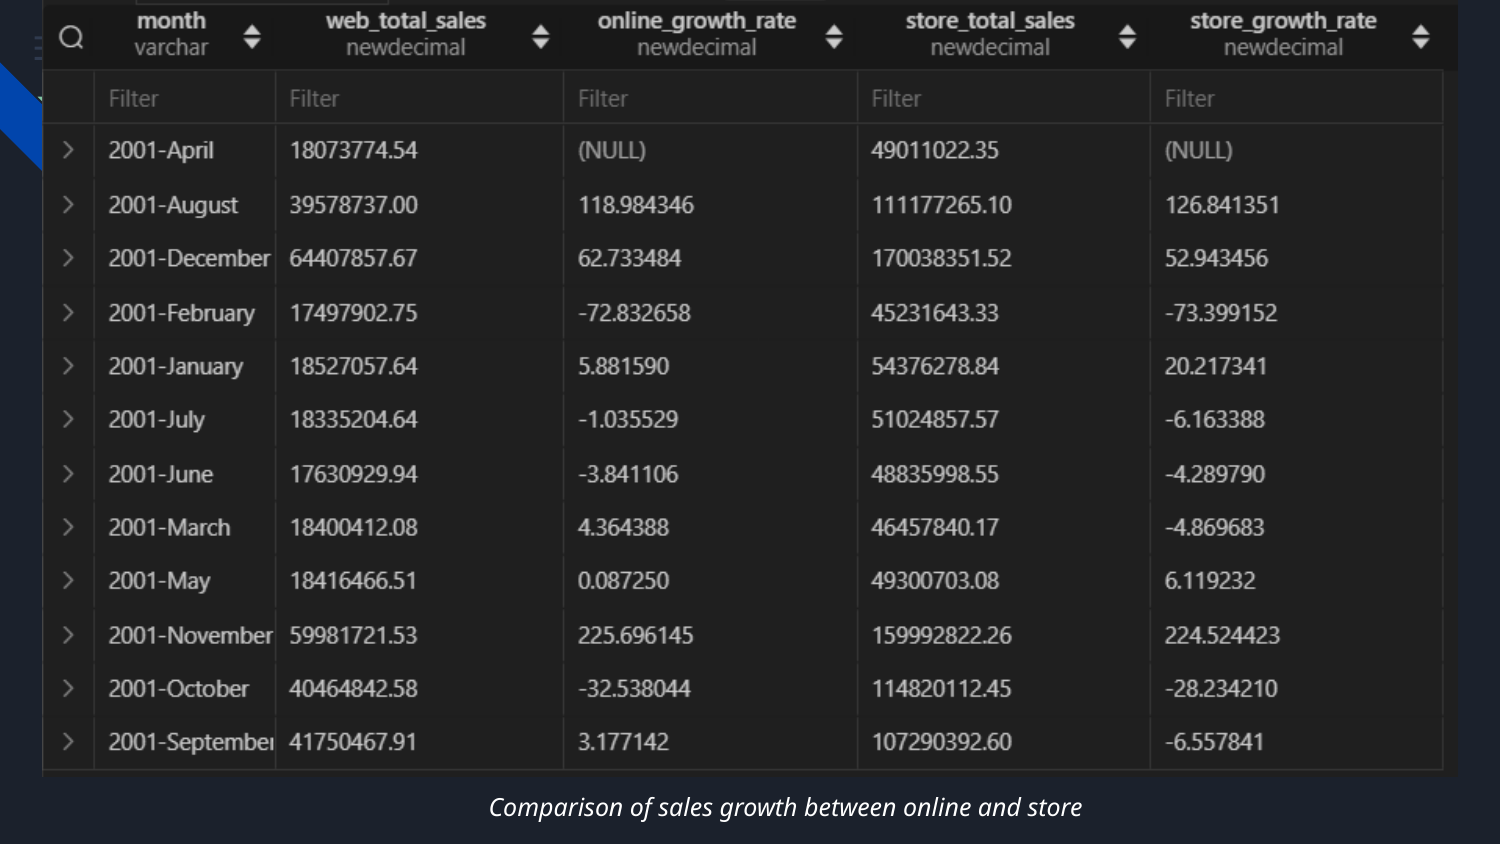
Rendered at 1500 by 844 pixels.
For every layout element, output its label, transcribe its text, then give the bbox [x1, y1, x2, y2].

text_box Comparison of sales growth between online and store [435, 786, 1137, 839]
picture [42, 0, 1458, 777]
